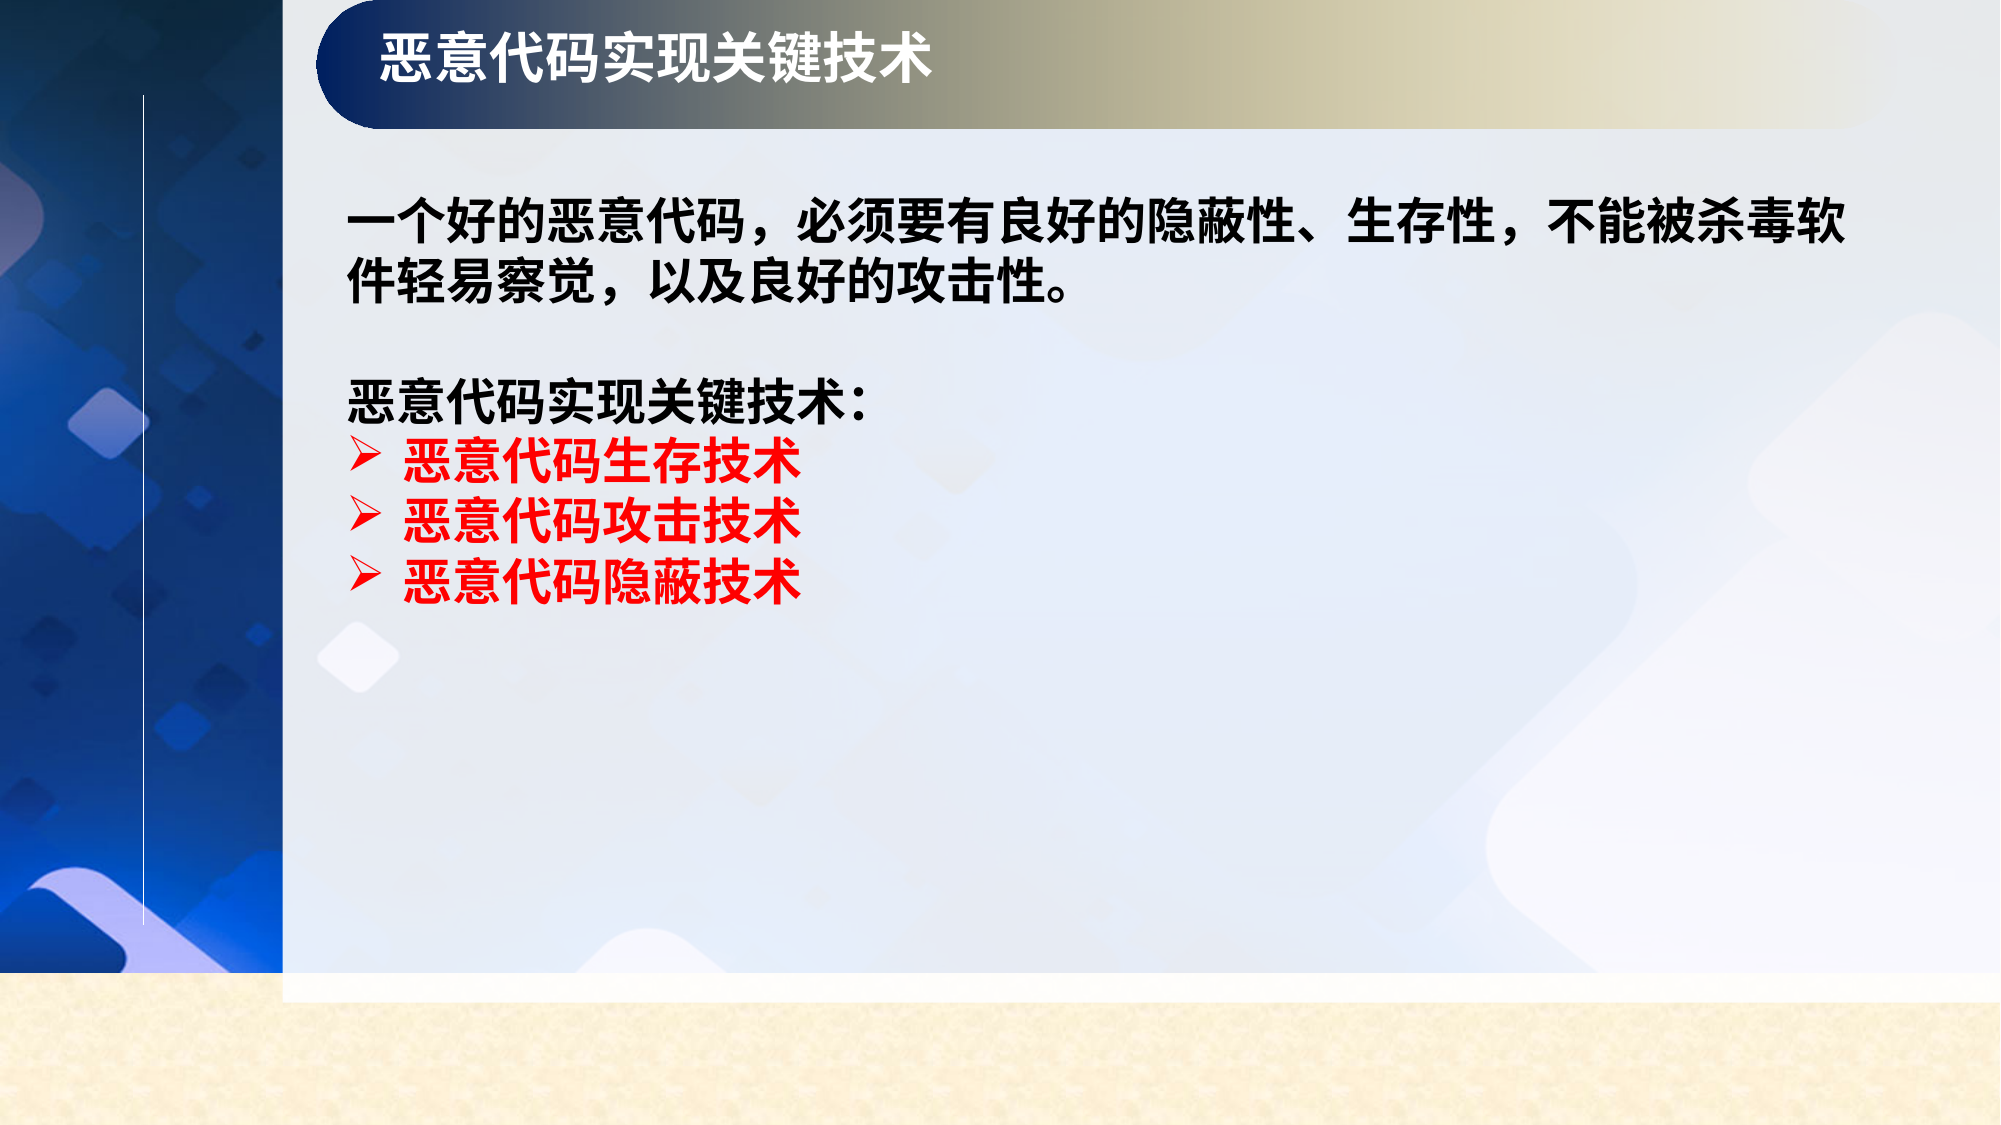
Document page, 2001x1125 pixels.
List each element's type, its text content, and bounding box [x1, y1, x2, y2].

text_box 一个好的恶意代码，必须要有良好的隐蔽性、生存性，不能被杀毒软件轻易察觉，以及良好的攻击性。 恶意代码实现关键技术： 恶意代码生存技术 恶意代码攻击技术 恶意代码隐蔽技术 [331, 182, 1884, 618]
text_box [316, 0, 1899, 129]
picture [0, 0, 2001, 1125]
